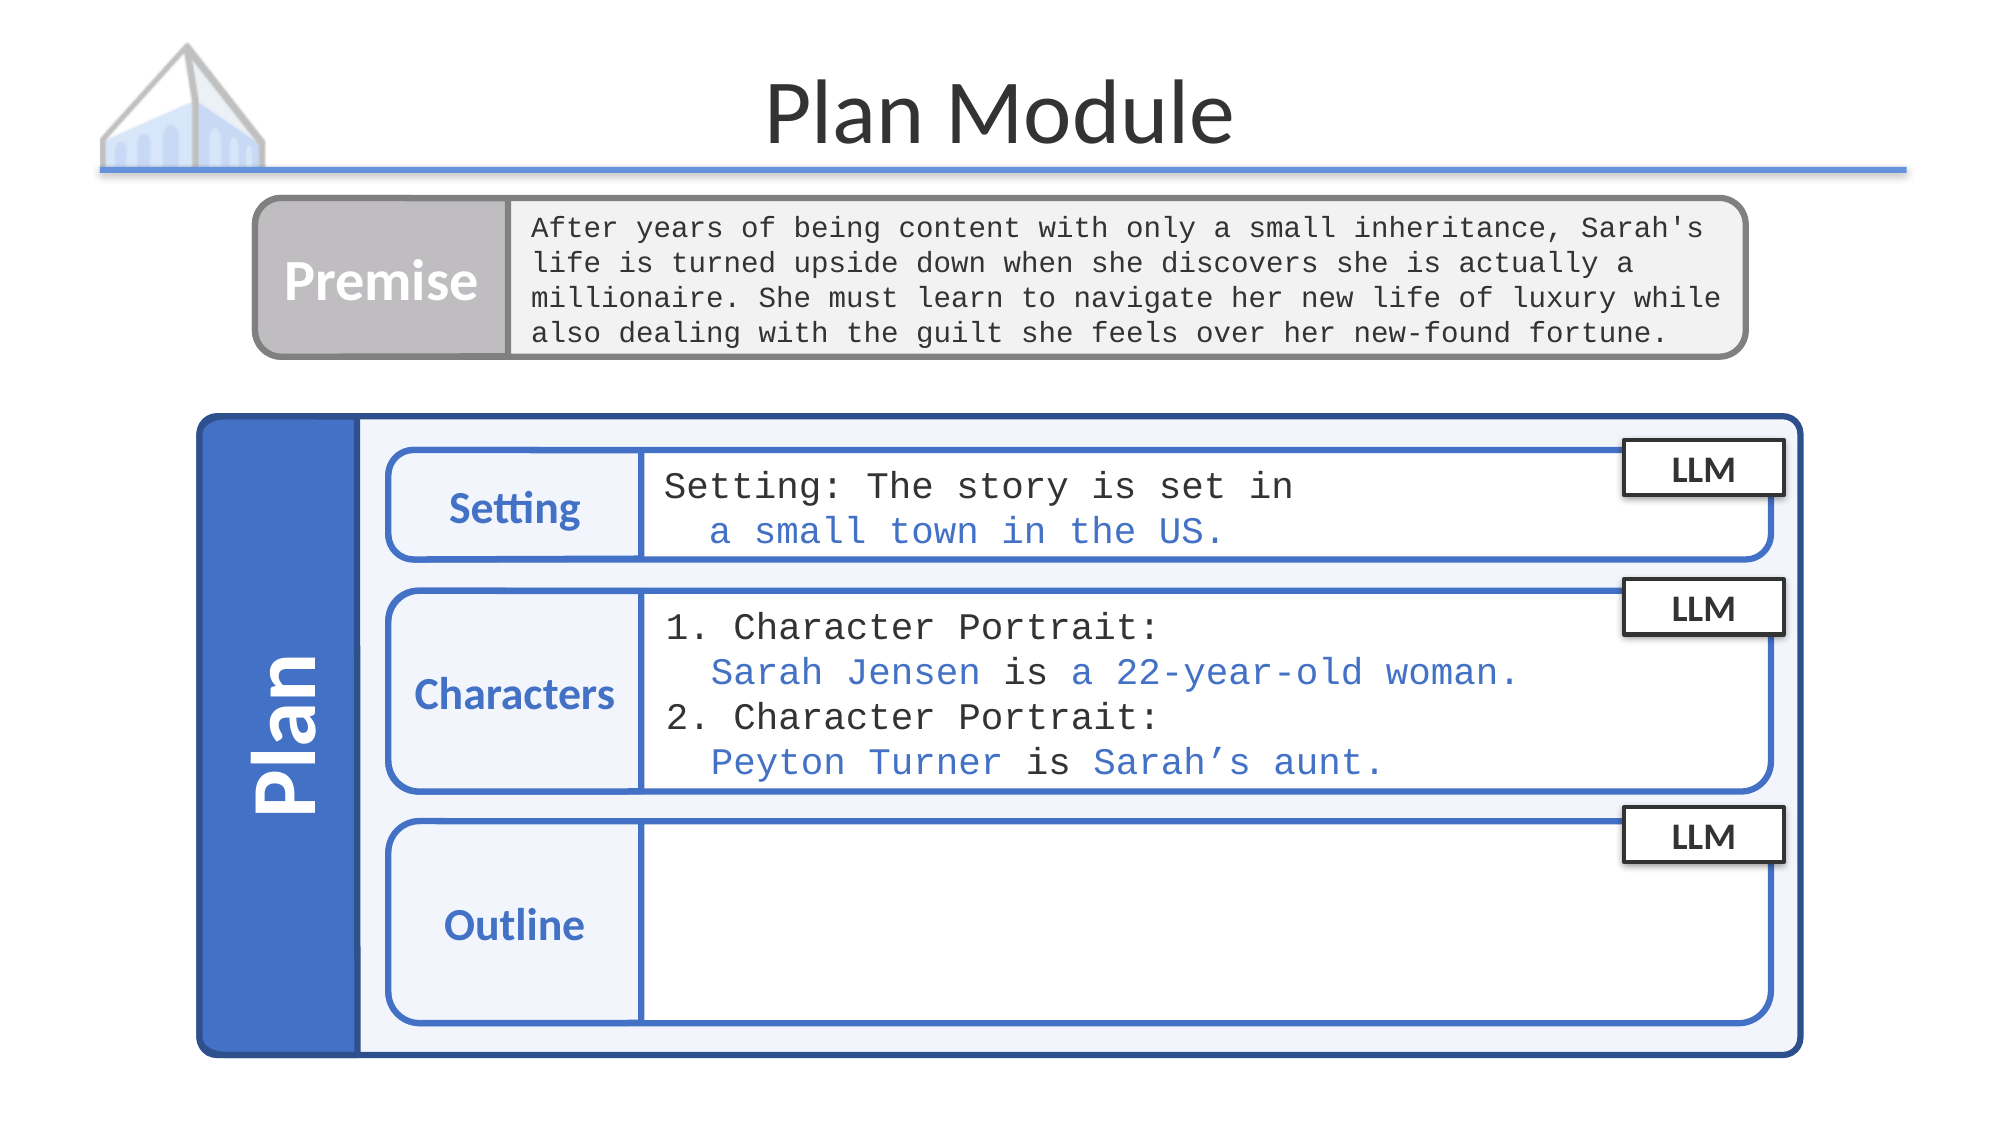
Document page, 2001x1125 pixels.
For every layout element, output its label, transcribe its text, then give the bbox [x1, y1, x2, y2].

title Plan Module [0, 23, 2000, 190]
text_box Setting: The story is set in a small town in the US. [649, 453, 1722, 559]
text_box [625, 819, 1774, 1026]
text_box [642, 588, 1774, 794]
text_box LLM [1622, 805, 1786, 864]
text_box Premise [252, 195, 511, 359]
text_box LLM [1622, 438, 1786, 497]
text_box Characters [386, 588, 644, 794]
text_box Outline [386, 819, 644, 1026]
text_box Plan [197, 414, 360, 1058]
text_box [393, 195, 1736, 359]
text_box 1. Character Portrait: Sarah Jensen is a 22-year-old woman. 2. Character Portrait: Peyton Turner is Sarah’s aunt. [651, 594, 1755, 790]
text_box [339, 414, 1803, 1058]
text_box LLM [1622, 577, 1786, 637]
text_box Setting [386, 447, 644, 562]
text_box After years of being content with only a small inheritance, Sarah's life is turned upside down when she discovers she is actually a millionaire. She must learn to navigate her new life of luxury while also dealing with the guilt she feels over her new-found fortune. [516, 201, 1755, 356]
text_box [507, 447, 1774, 562]
